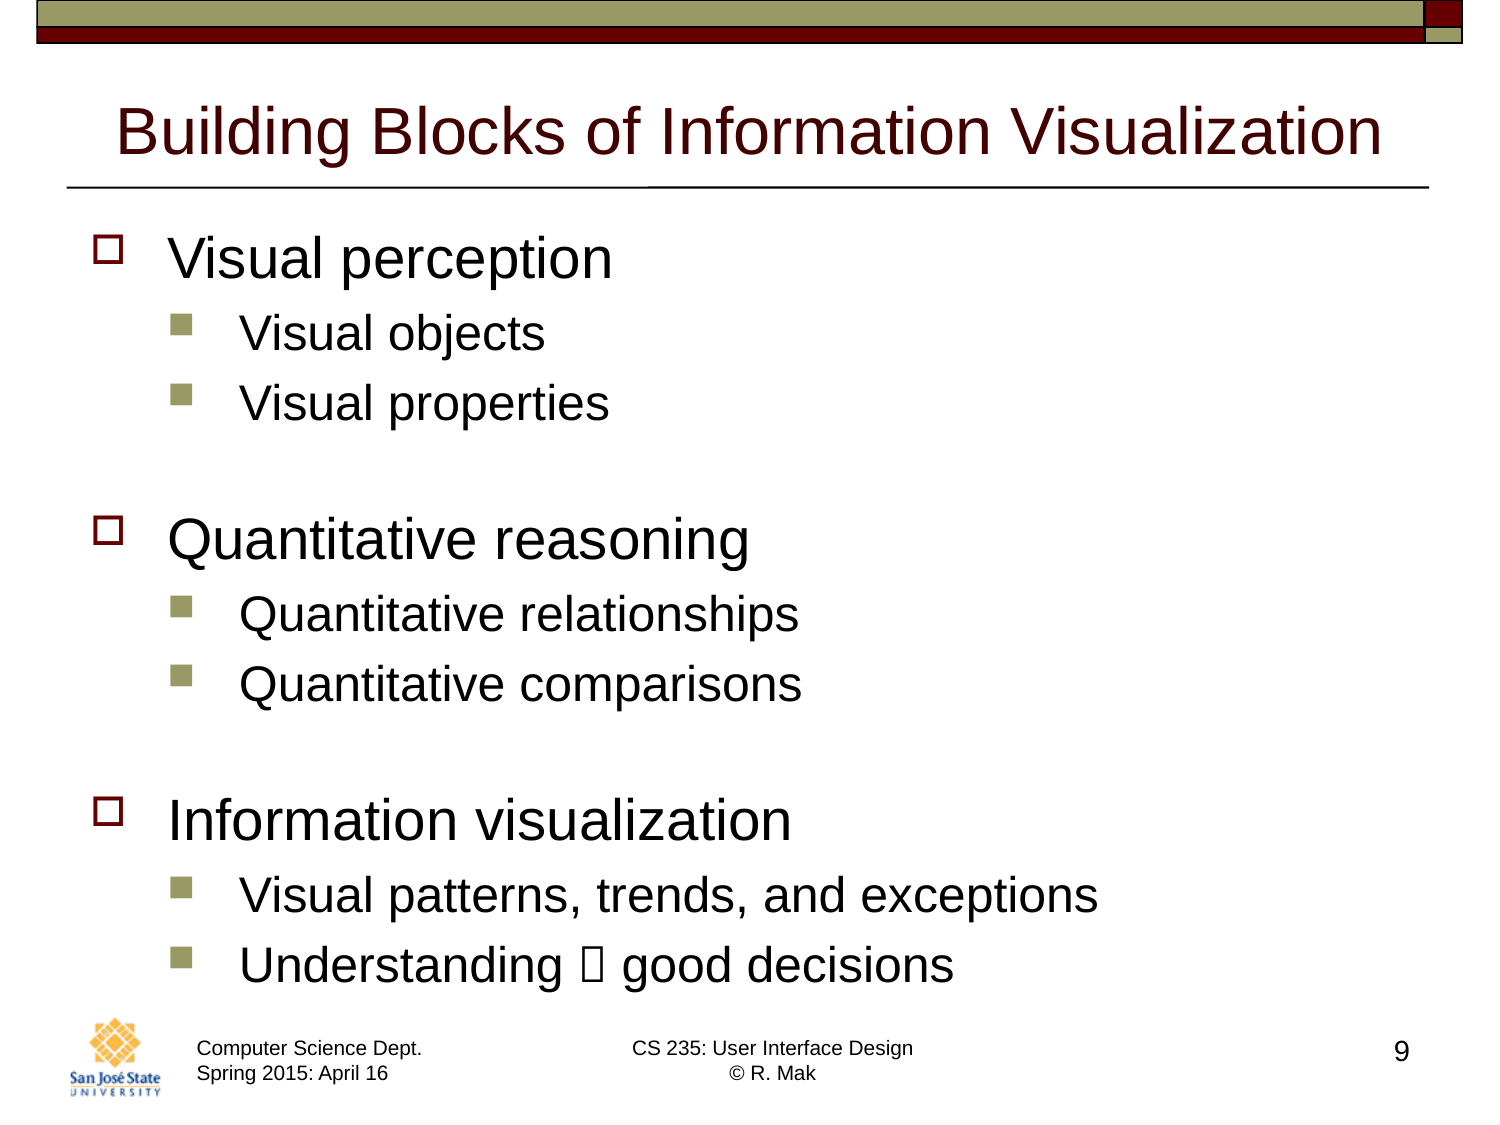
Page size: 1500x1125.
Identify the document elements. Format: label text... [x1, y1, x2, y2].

list Visual perception Visual objects Visual properties Quantitative reasoning Quantitative relationships Quantitative comparisons Information visualization Visual patterns, trends, and exceptions Understanding  good decisions [75, 212, 1425, 1006]
title Building Blocks of Information Visualization [75, 67, 1425, 175]
picture [60, 1012, 166, 1112]
slide_number 9 [1112, 1025, 1425, 1100]
